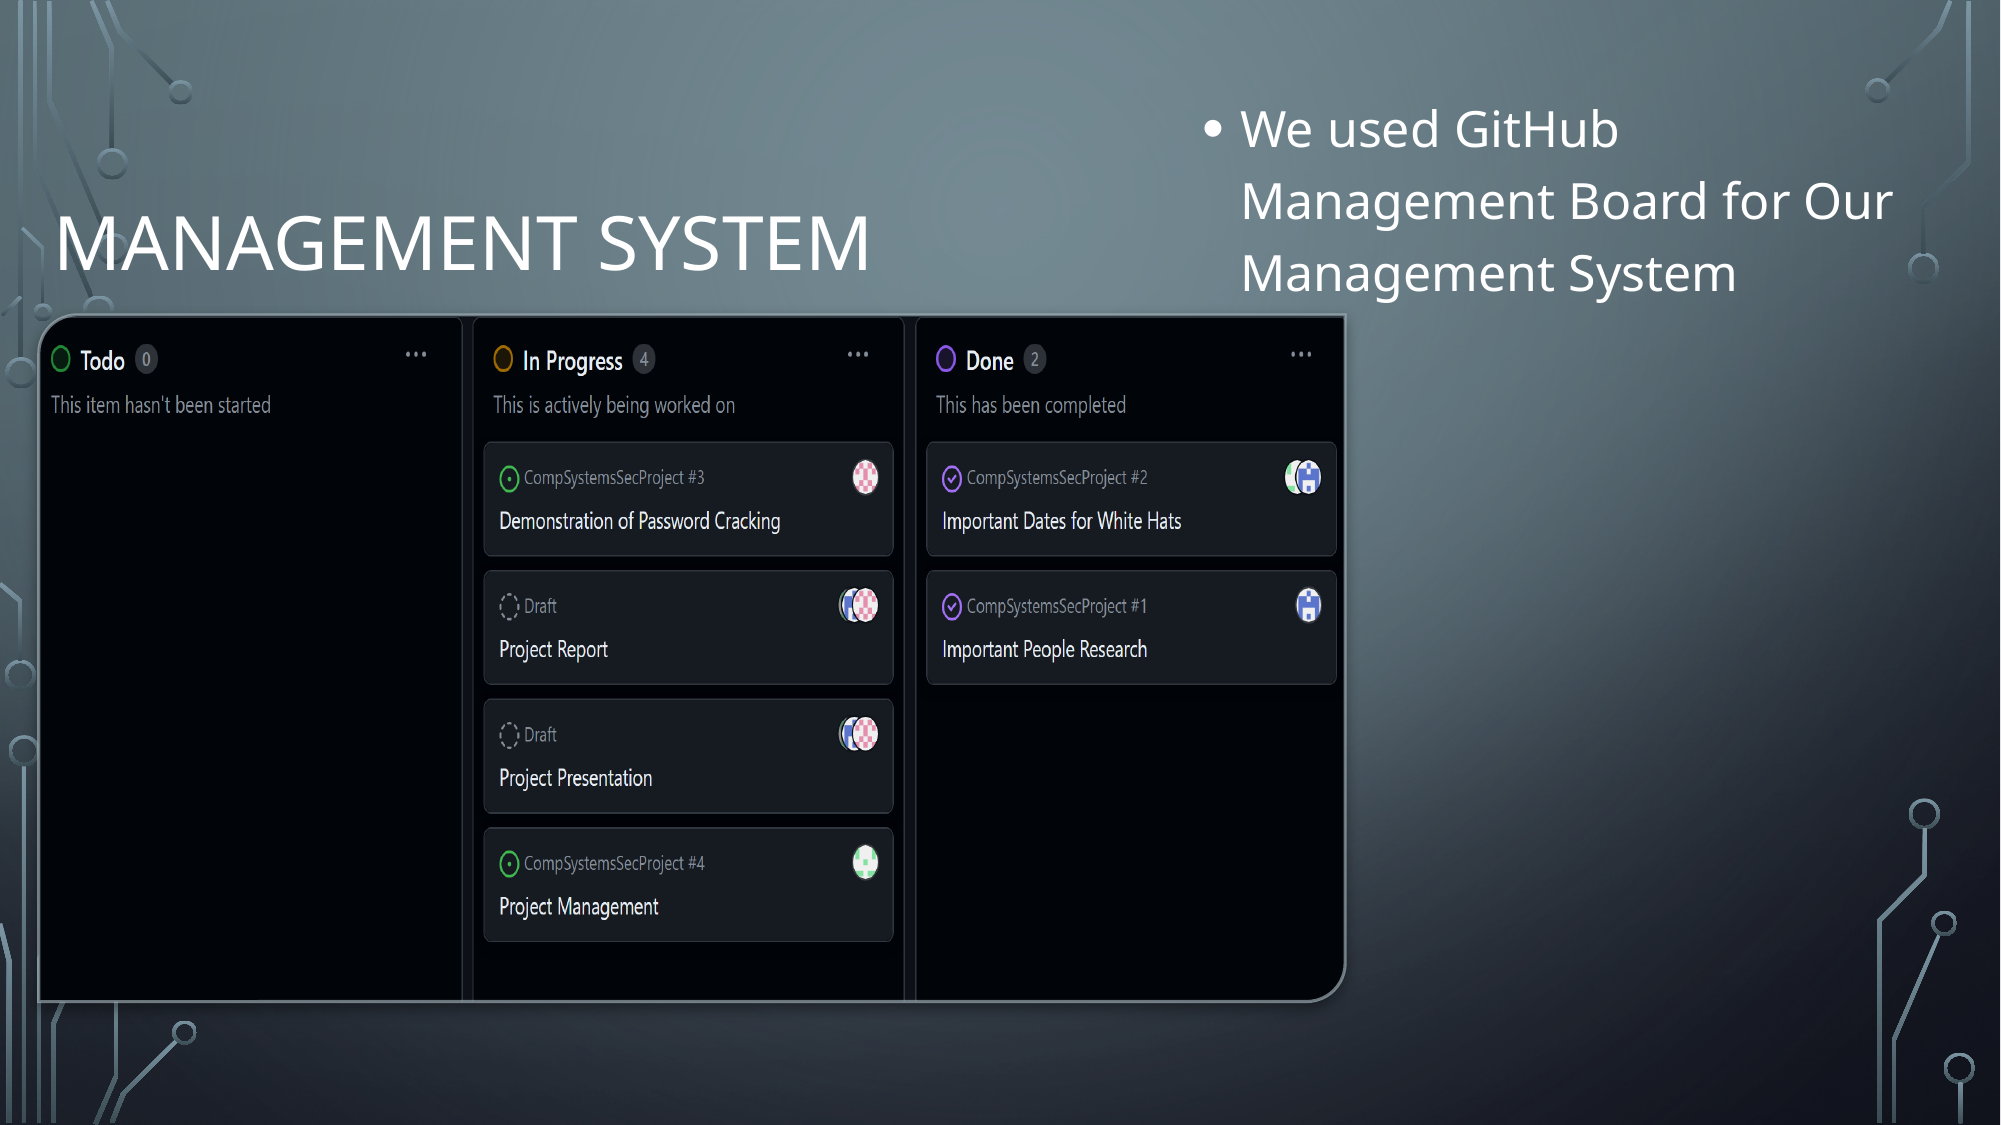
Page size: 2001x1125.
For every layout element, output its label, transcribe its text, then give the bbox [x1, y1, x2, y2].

title Management System [38, 124, 1187, 314]
picture [38, 314, 1346, 1002]
list We used GitHub Management Board for Our Management System [1187, 78, 1961, 659]
